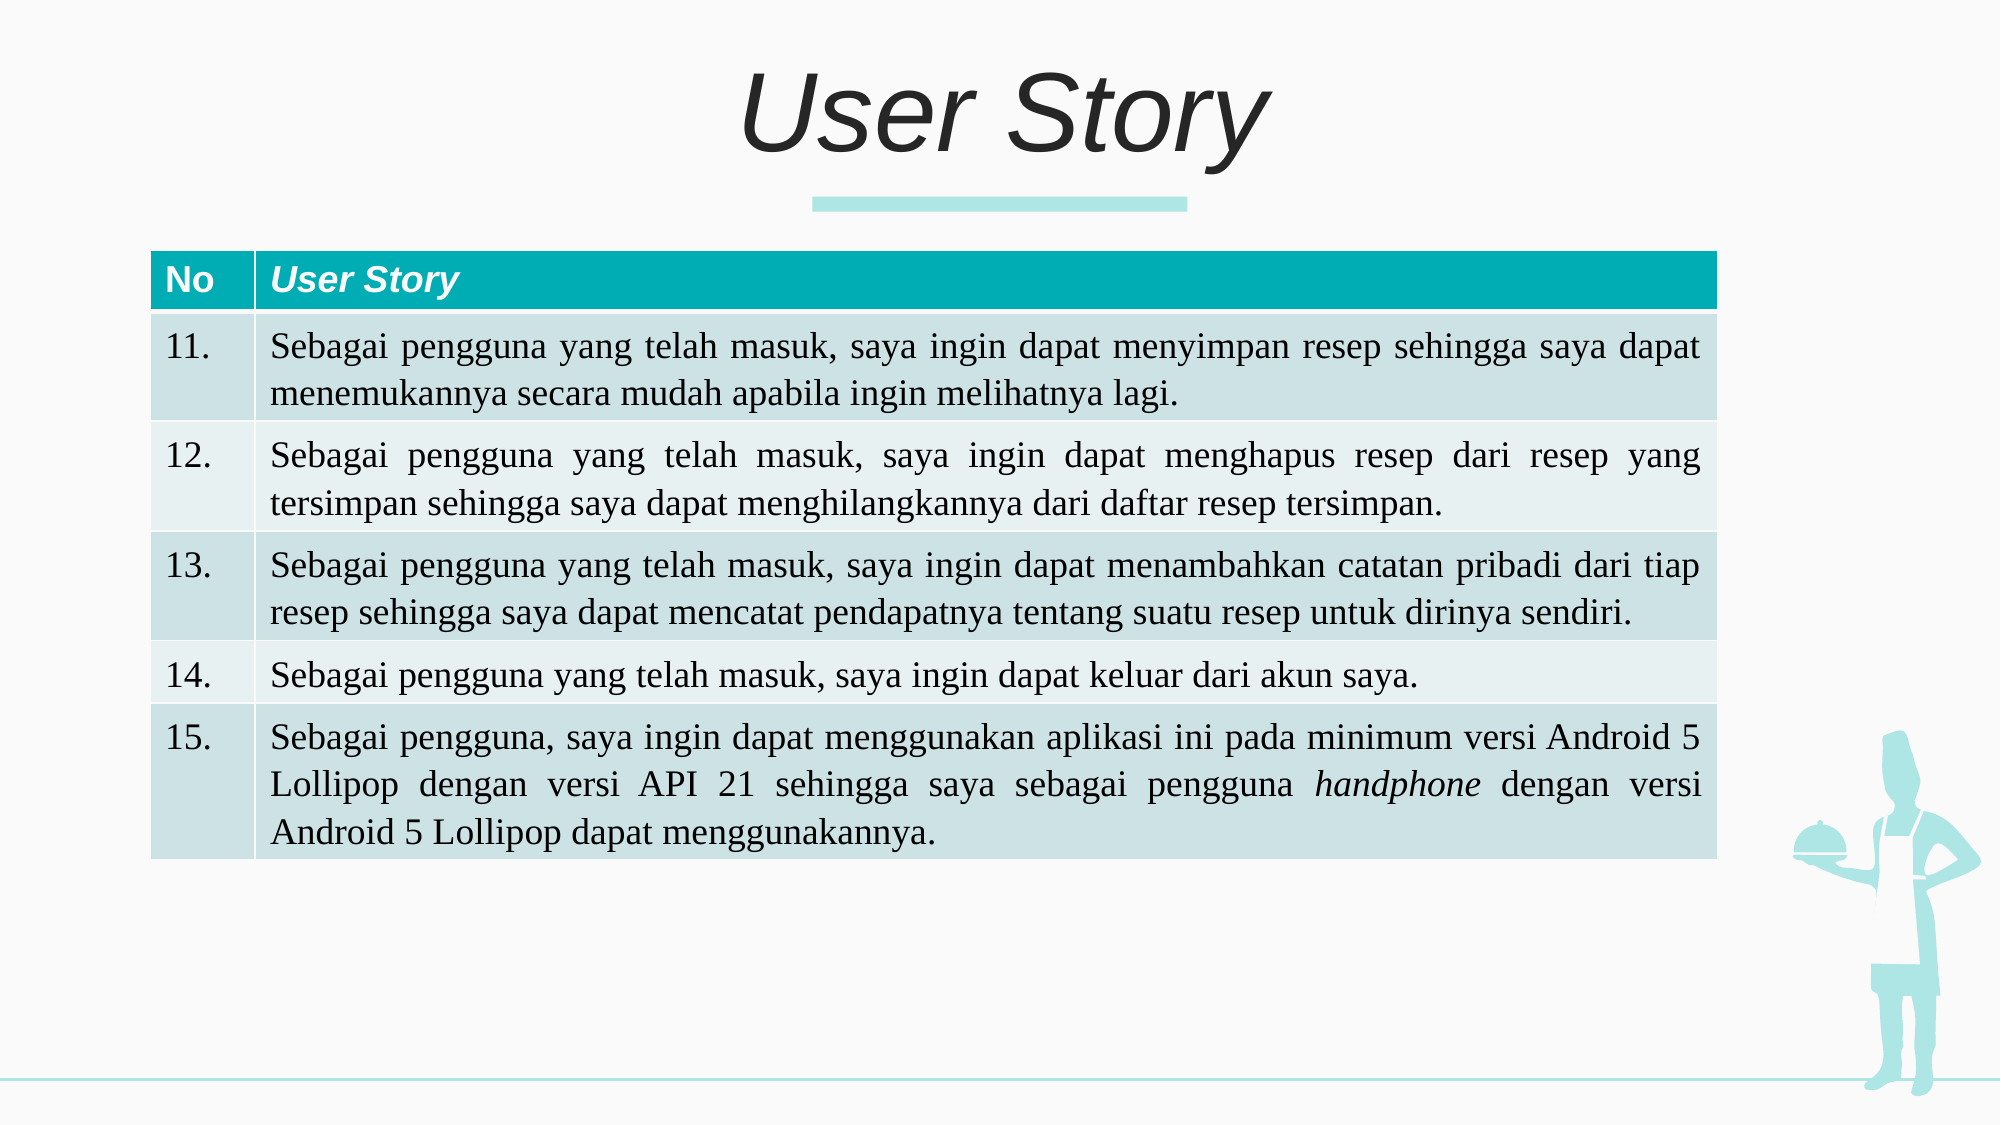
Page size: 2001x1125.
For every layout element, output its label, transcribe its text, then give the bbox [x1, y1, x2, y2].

table_cell 15. [151, 704, 254, 859]
list User Story [53, 55, 1952, 175]
table_cell 11. [151, 314, 254, 420]
table_cell 12. [151, 422, 254, 530]
table_cell Sebagai pengguna, saya ingin dapat menggunakan aplikasi ini pada minimum versi Android 5 Lollipop dengan versi API 21 sehingga saya sebagai pengguna handphone dengan versi Android 5 Lollipop dapat menggunakannya. [256, 704, 1717, 859]
table_cell Sebagai pengguna yang telah masuk, saya ingin dapat menghapus resep dari resep yang tersimpan sehingga saya dapat menghilangkannya dari daftar resep tersimpan. [256, 422, 1717, 530]
table_header User Story [256, 251, 1717, 309]
table_header No [151, 251, 254, 309]
table_cell 14. [151, 641, 254, 702]
table_cell Sebagai pengguna yang telah masuk, saya ingin dapat menyimpan resep sehingga saya dapat menemukannya secara mudah apabila ingin melihatnya lagi. [256, 314, 1717, 420]
table_cell Sebagai pengguna yang telah masuk, saya ingin dapat menambahkan catatan pribadi dari tiap resep sehingga saya dapat mencatat pendapatnya tentang suatu resep untuk dirinya sendiri. [256, 532, 1717, 640]
table_cell 13. [151, 532, 254, 640]
table_cell Sebagai pengguna yang telah masuk, saya ingin dapat keluar dari akun saya. [256, 641, 1717, 702]
